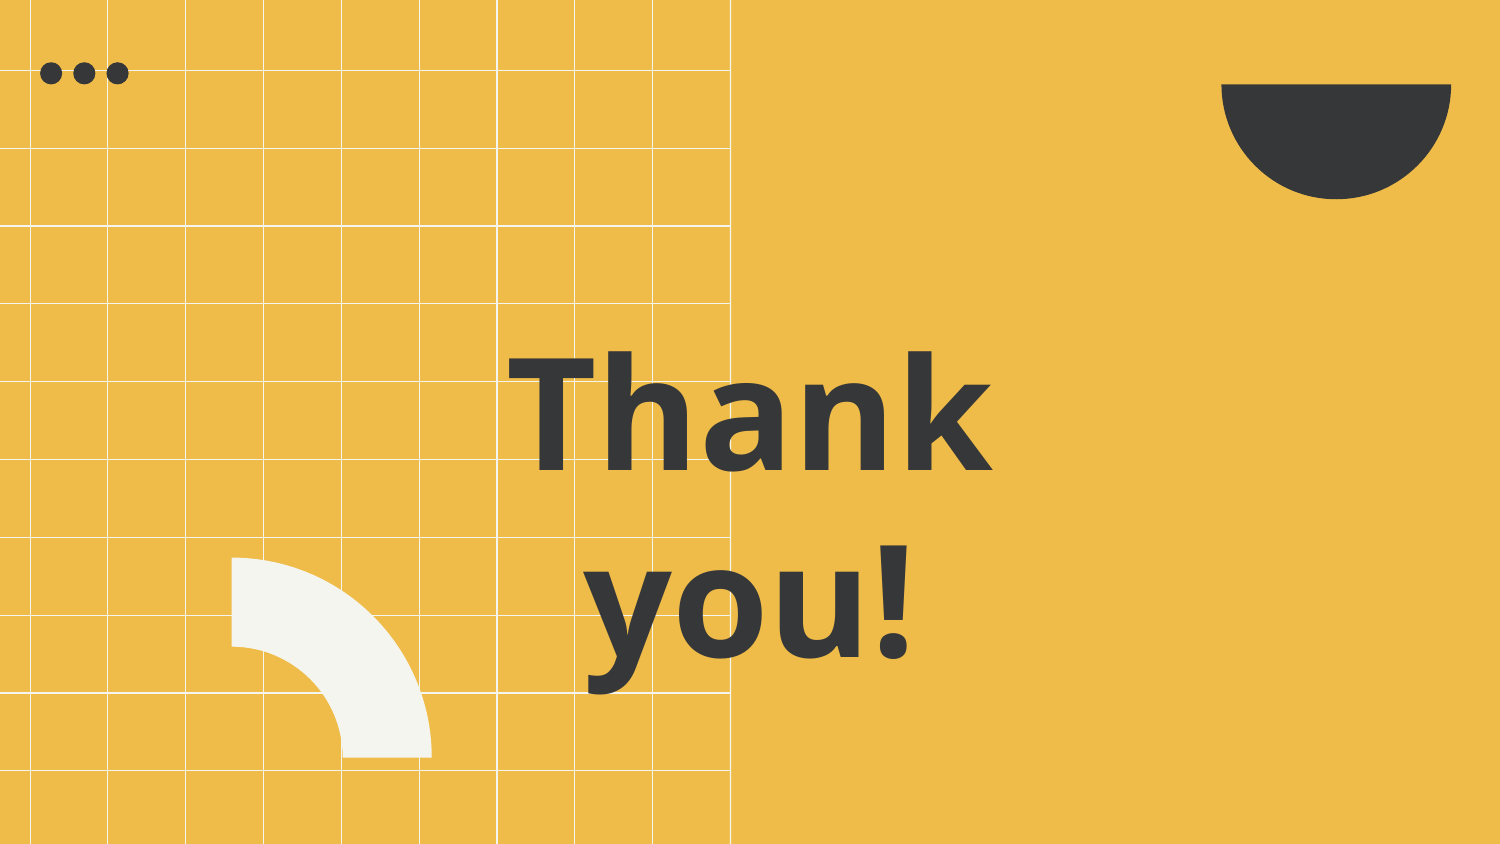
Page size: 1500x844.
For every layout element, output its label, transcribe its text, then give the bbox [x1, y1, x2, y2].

text_box [1221, 84, 1452, 200]
text_box Thank you! [736, 313, 1169, 689]
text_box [0, 0, 732, 844]
